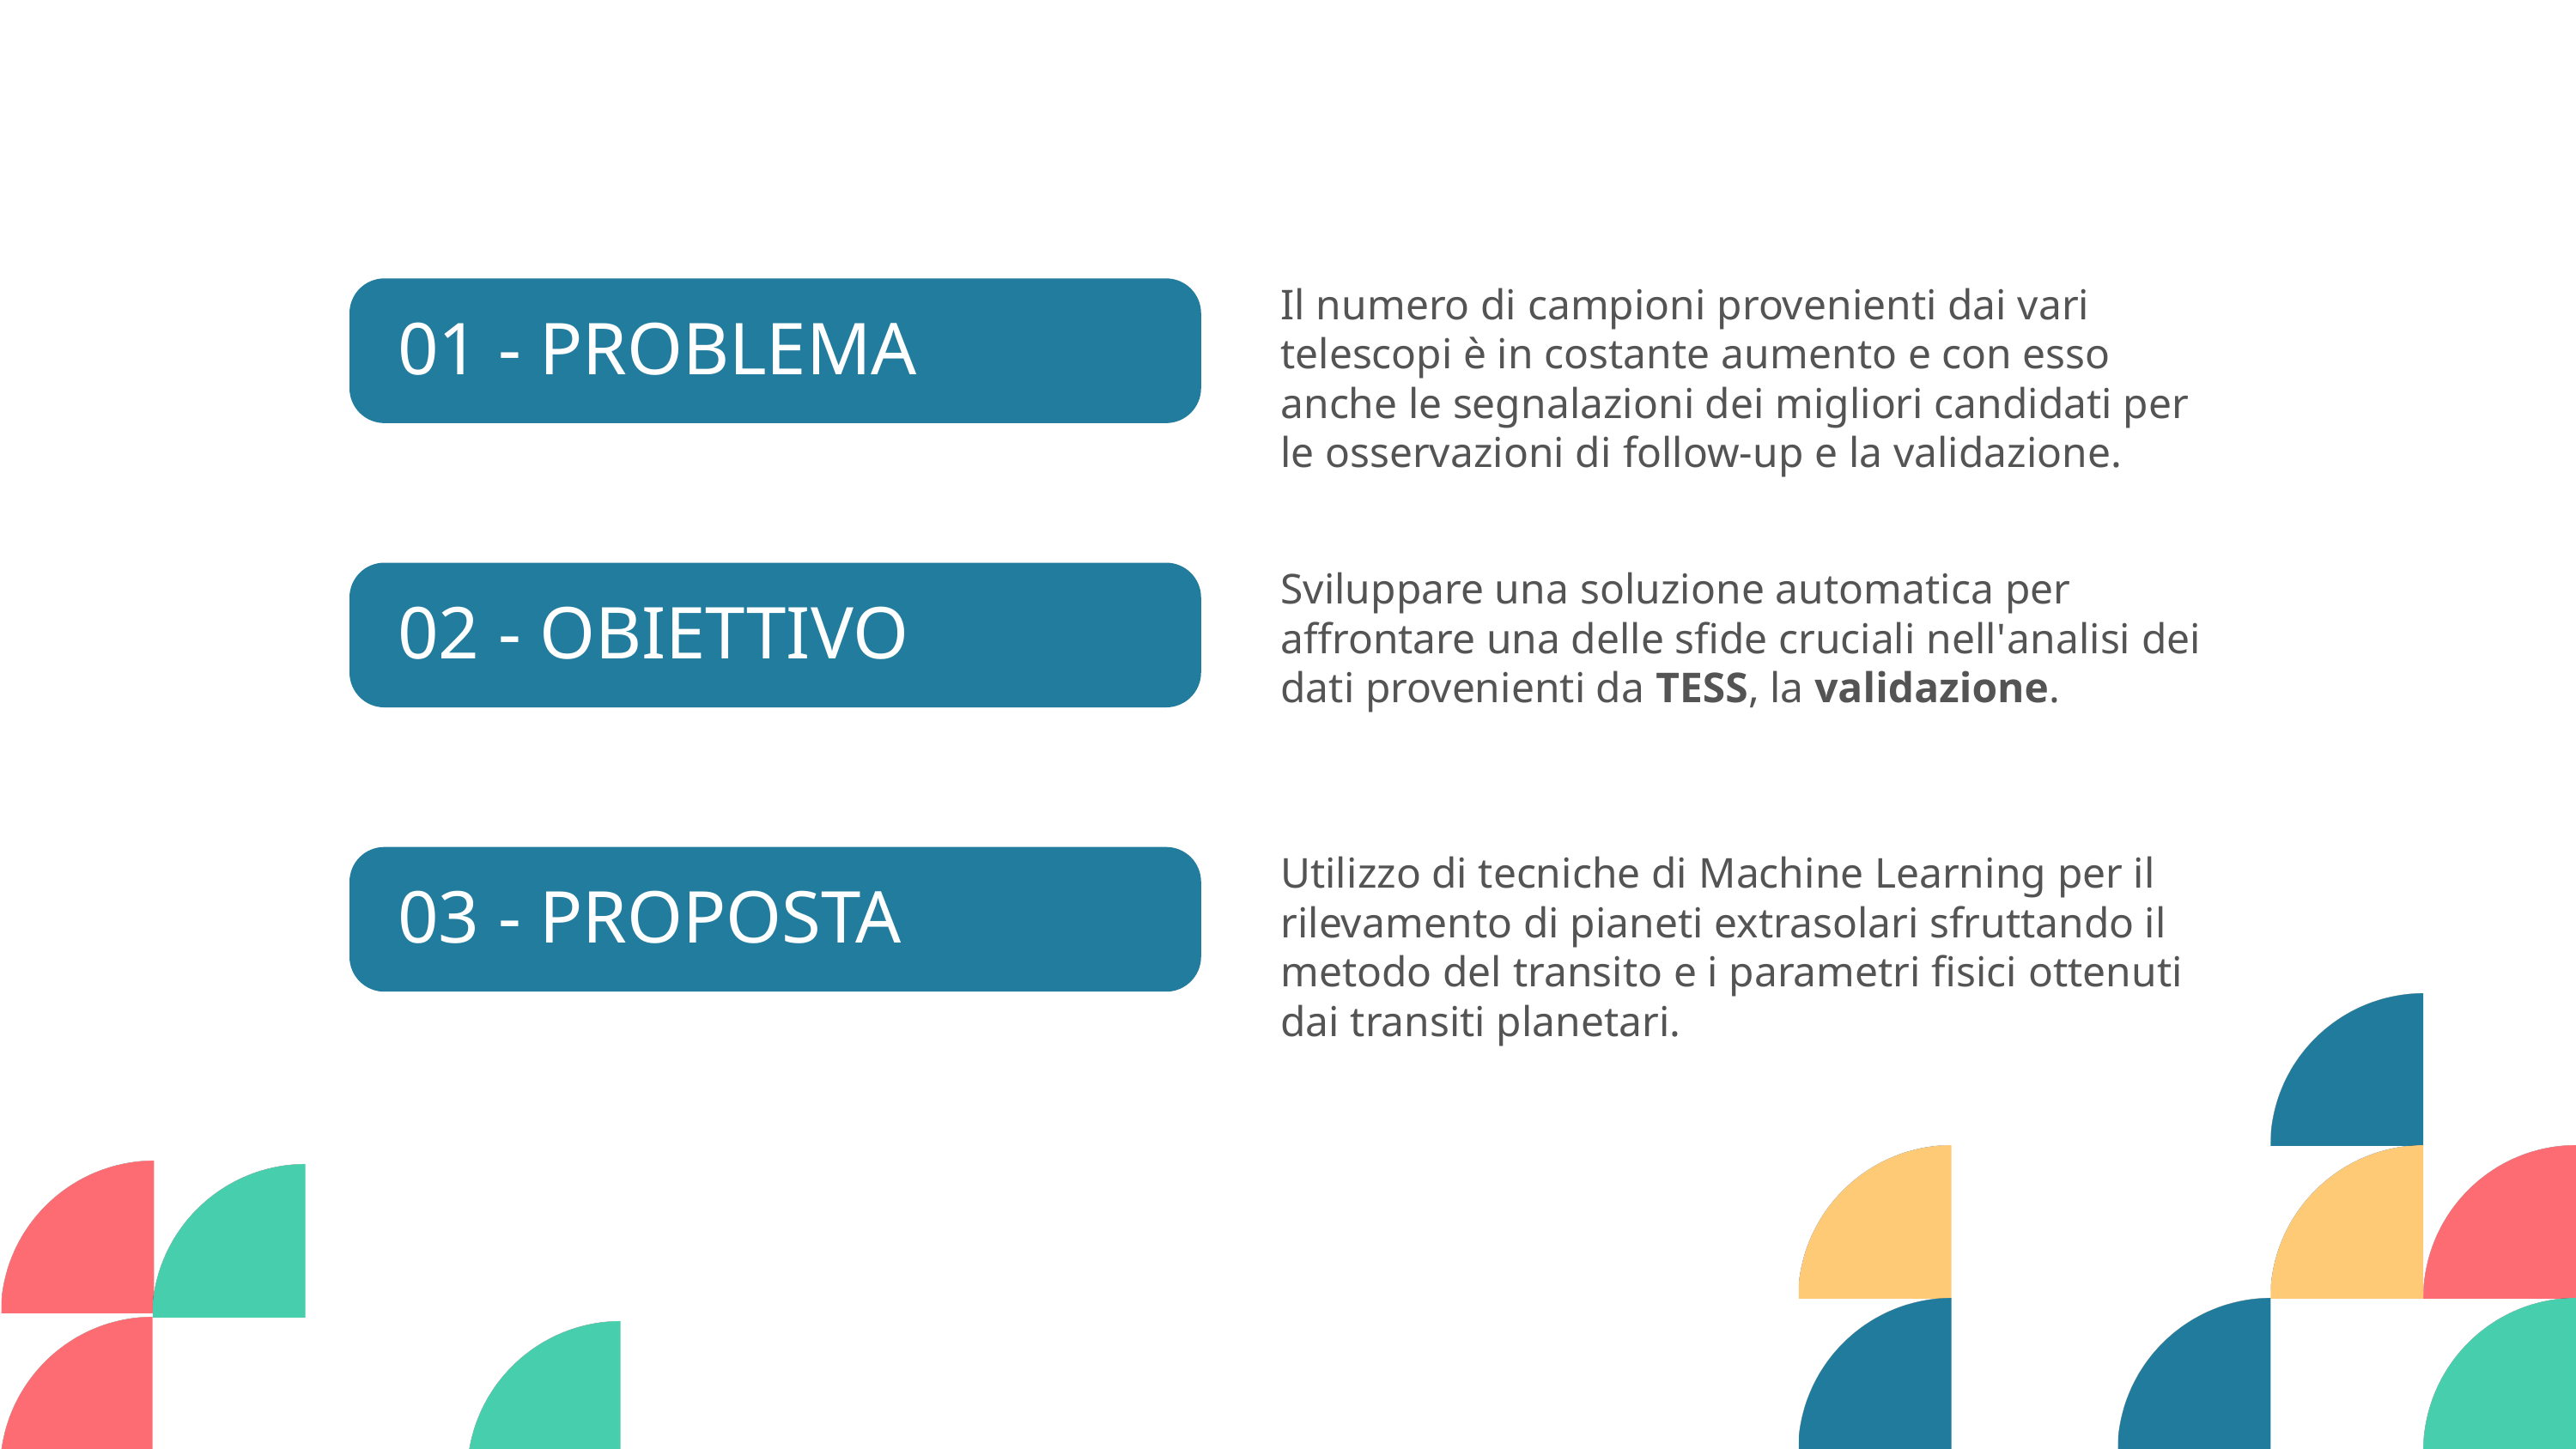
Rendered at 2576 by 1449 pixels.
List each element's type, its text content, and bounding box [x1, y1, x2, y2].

text_box [2423, 1298, 2576, 1449]
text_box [349, 846, 1201, 992]
text_box [0, 1317, 153, 1449]
text_box [467, 1321, 621, 1449]
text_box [349, 278, 1201, 424]
text_box Utilizzo di tecniche di Machine Learning per il rilevamento di pianeti extrasolari sfruttando il metodo del transito e i parametri fisici ottenuti dai transiti planetari. [1280, 846, 2227, 1045]
text_box [2270, 993, 2424, 1145]
text_box Sviluppare una soluzione automatica per affrontare una delle sfide cruciali nell'analisi dei dati provenienti da TESS, la validazione. [1280, 562, 2227, 712]
text_box [1798, 1298, 1952, 1449]
text_box [2117, 1298, 2271, 1449]
text_box [1, 1161, 155, 1314]
text_box Il numero di campioni provenienti dai vari telescopi è in costante aumento e con esso anche le segnalazioni dei migliori candidati per le osservazioni di follow-up e la validazione. [1280, 278, 2227, 476]
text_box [349, 562, 1201, 708]
text_box [2270, 1145, 2424, 1299]
text_box [2424, 1145, 2576, 1298]
text_box [152, 1164, 306, 1318]
text_box [1798, 1145, 1952, 1298]
